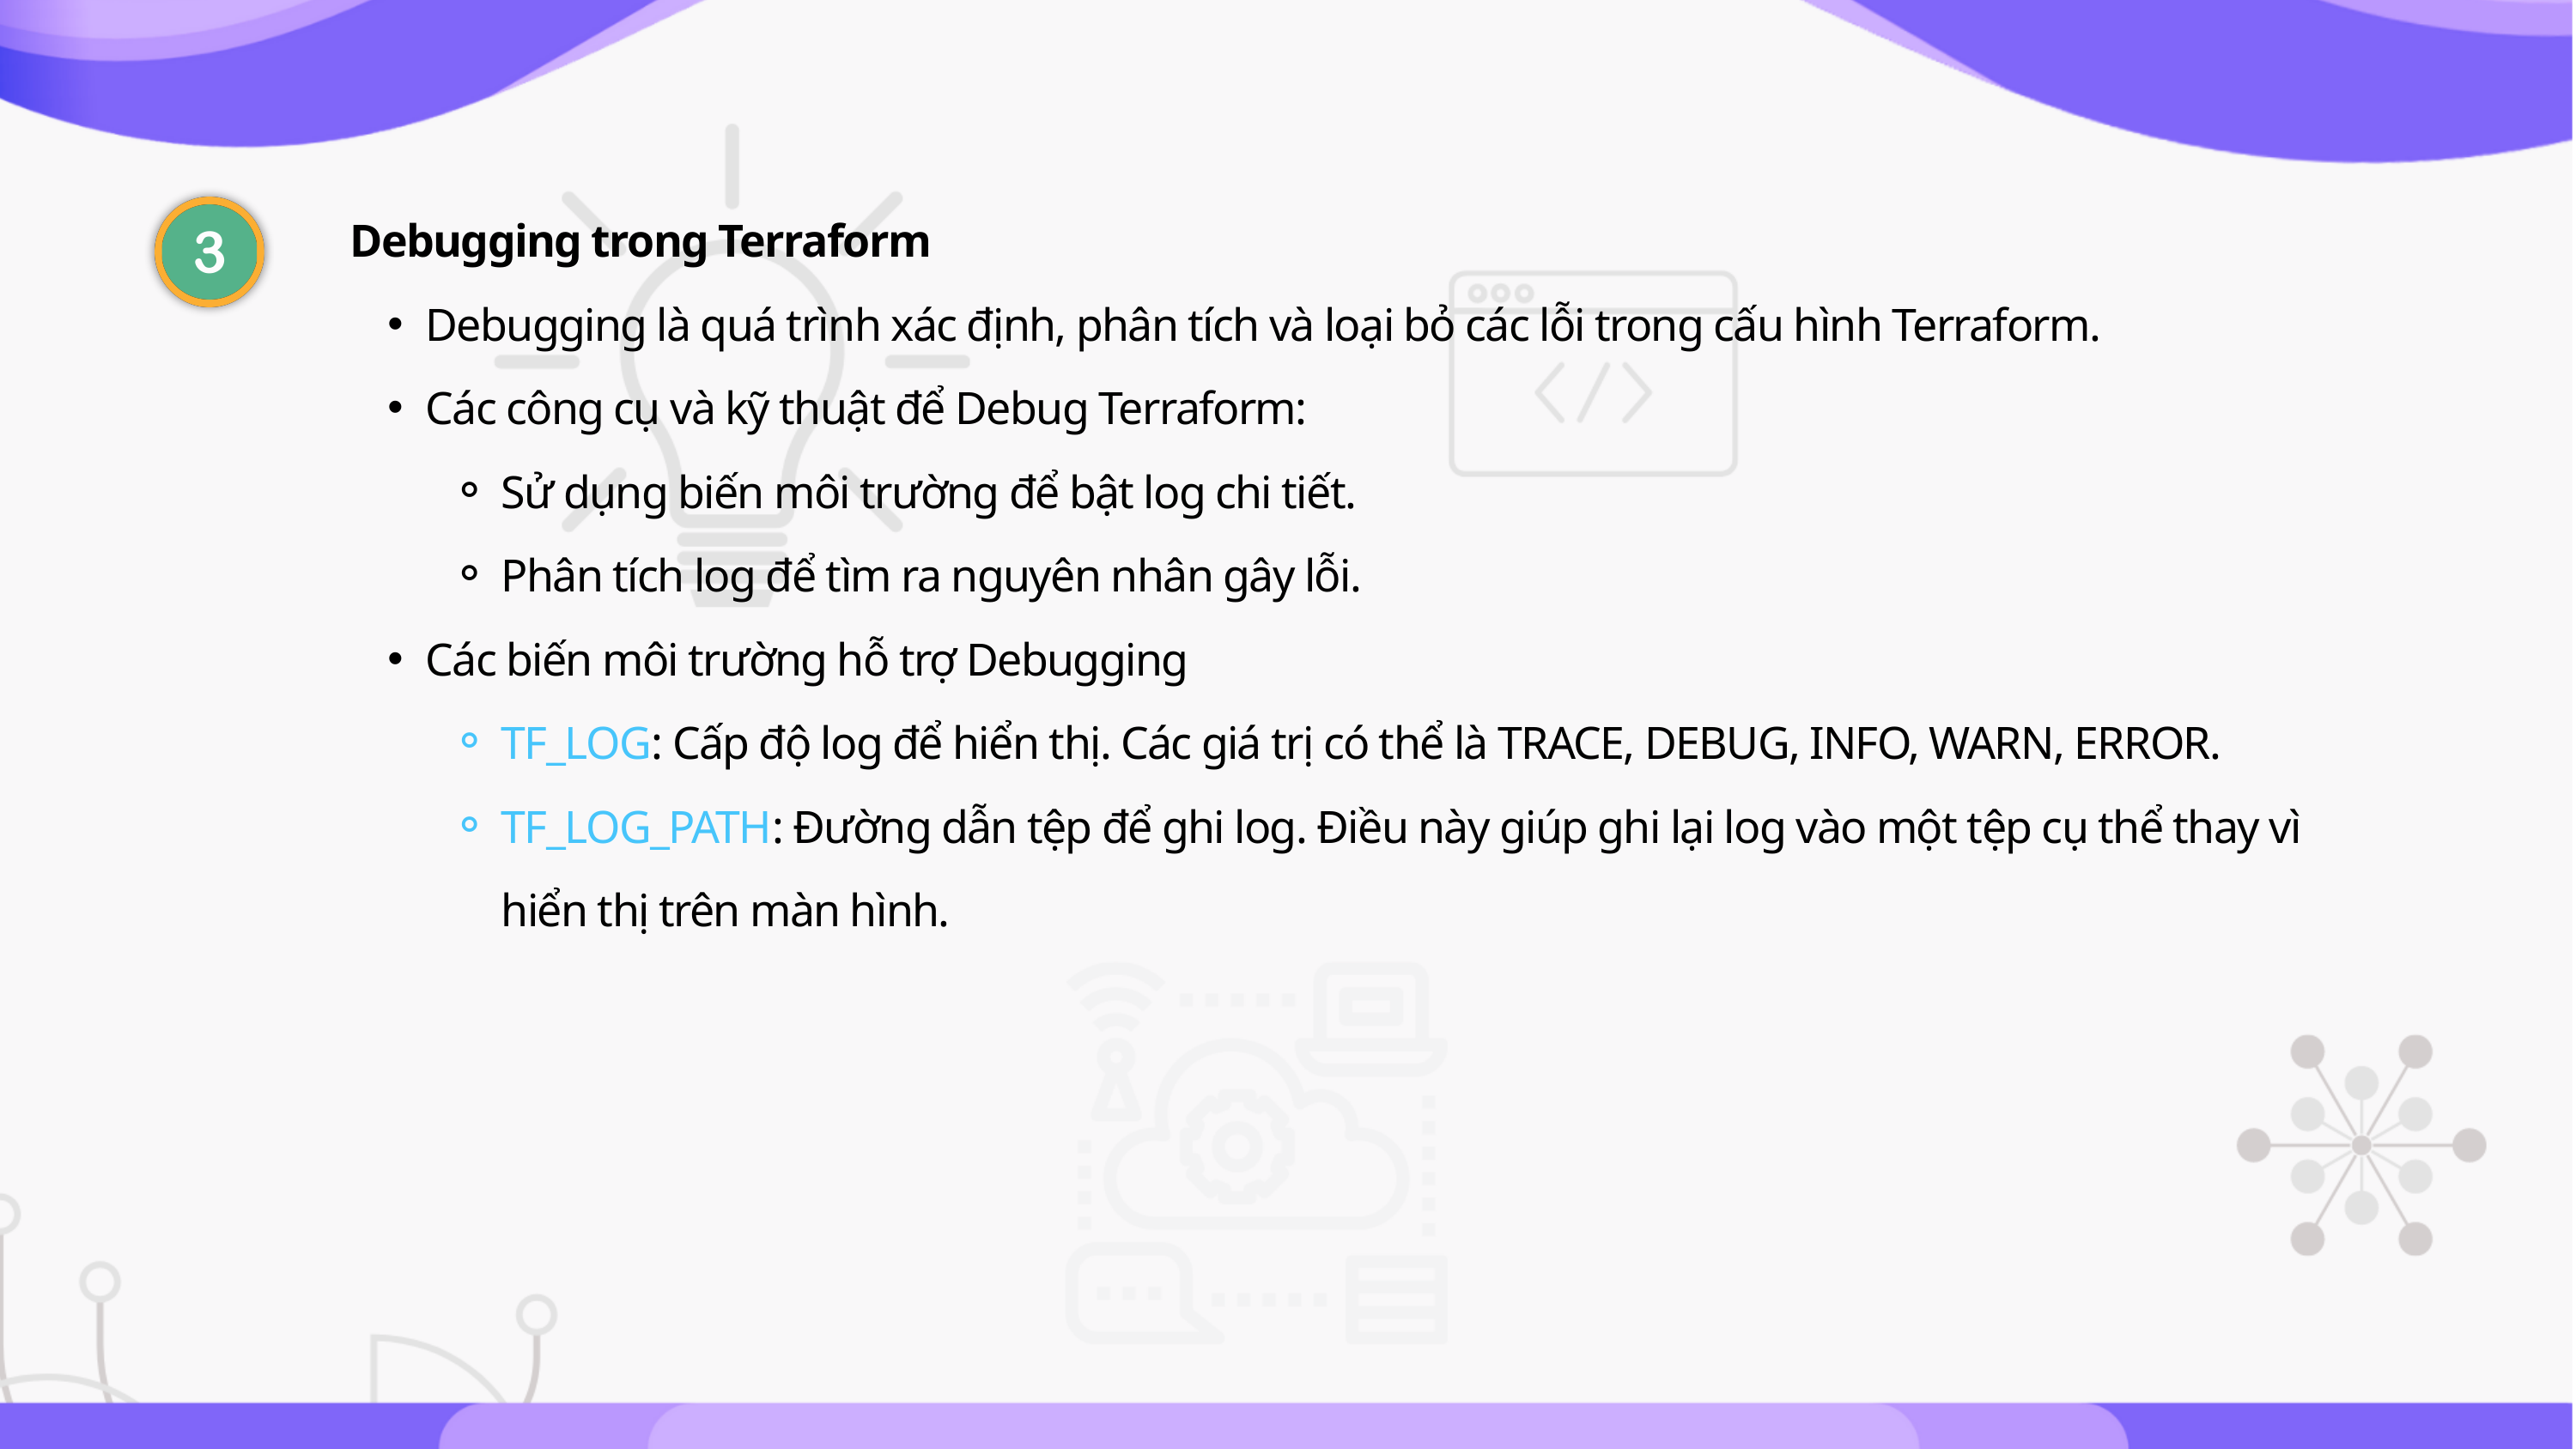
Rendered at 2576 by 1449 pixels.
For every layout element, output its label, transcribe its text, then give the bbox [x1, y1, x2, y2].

text_box [155, 197, 264, 307]
text_box [144, 187, 275, 317]
text_box Debugging trong Terraform Debugging là quá trình xác định, phân tích và loại bỏ các lỗi trong cấu hình Terraform. Các công cụ và kỹ thuật để Debug Terraform: Sử dụng biến môi trường để bật log chi tiết. Phân tích log để tìm ra nguyên nhân gây lỗi. Các biến môi trường hỗ trợ Debugging TF_LOG: Cấp độ log để hiển thị. Các giá trị có thể là TRACE, DEBUG, INFO, WARN, ERROR. TF_LOG_PATH: Đường dẫn tệp để ghi log. Điều này giúp ghi lại log vào một tệp cụ thể thay vì hiển thị trên màn hình. [349, 182, 2312, 1020]
text_box [0, 0, 2573, 1449]
text_box [161, 204, 258, 300]
